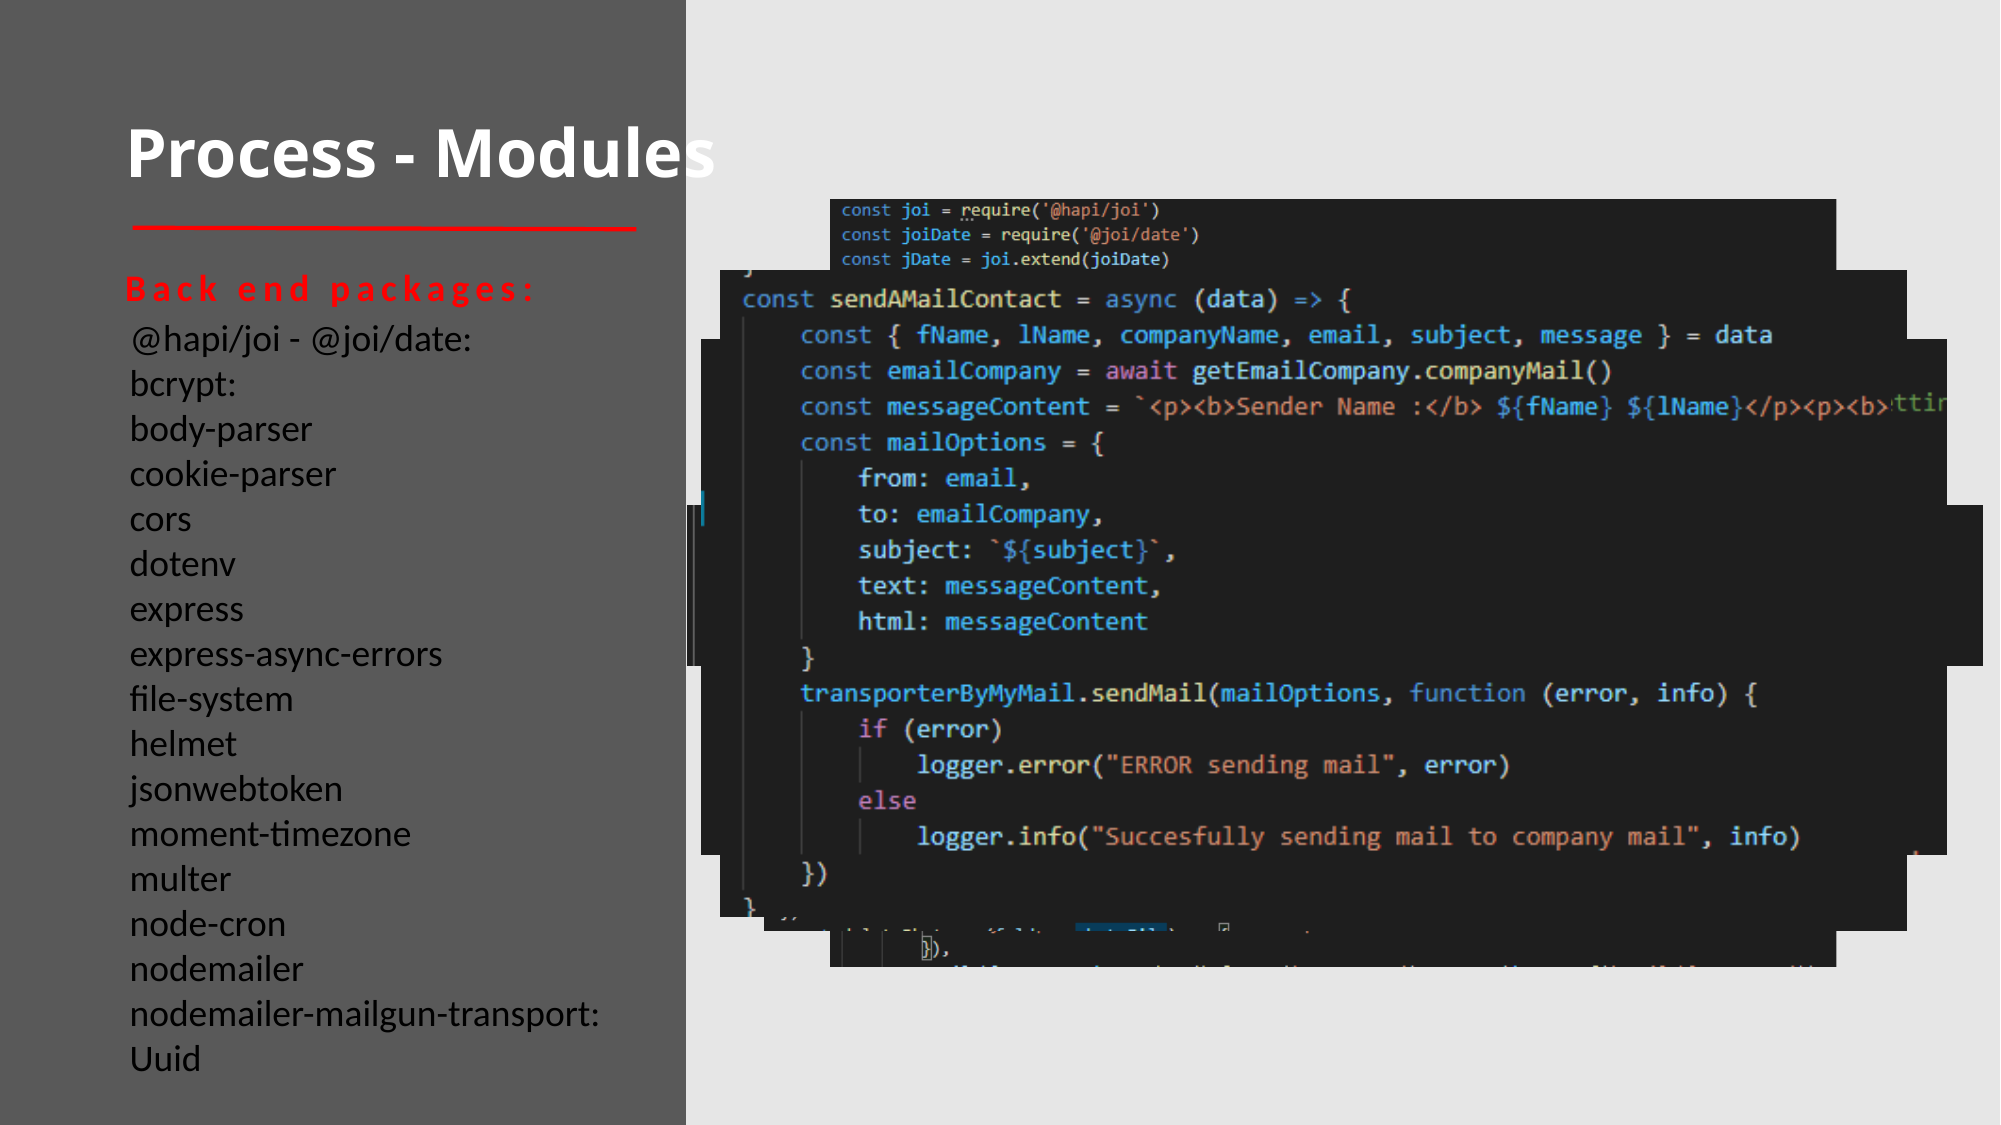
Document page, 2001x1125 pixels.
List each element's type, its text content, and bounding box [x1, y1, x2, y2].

picture [683, 199, 1983, 968]
text_box @hapi/joi - @joi/date: bcrypt: body-parser cookie-parser cors dotenv express express-async-errors file-system helmet jsonwebtoken moment-timezone multer node-cron nodemailer nodemailer-mailgun-transport: Uuid [114, 306, 719, 1086]
text_box [685, 0, 2000, 1125]
text_box Process - Modules [110, 103, 788, 199]
text_box Back end packages: [110, 211, 583, 317]
